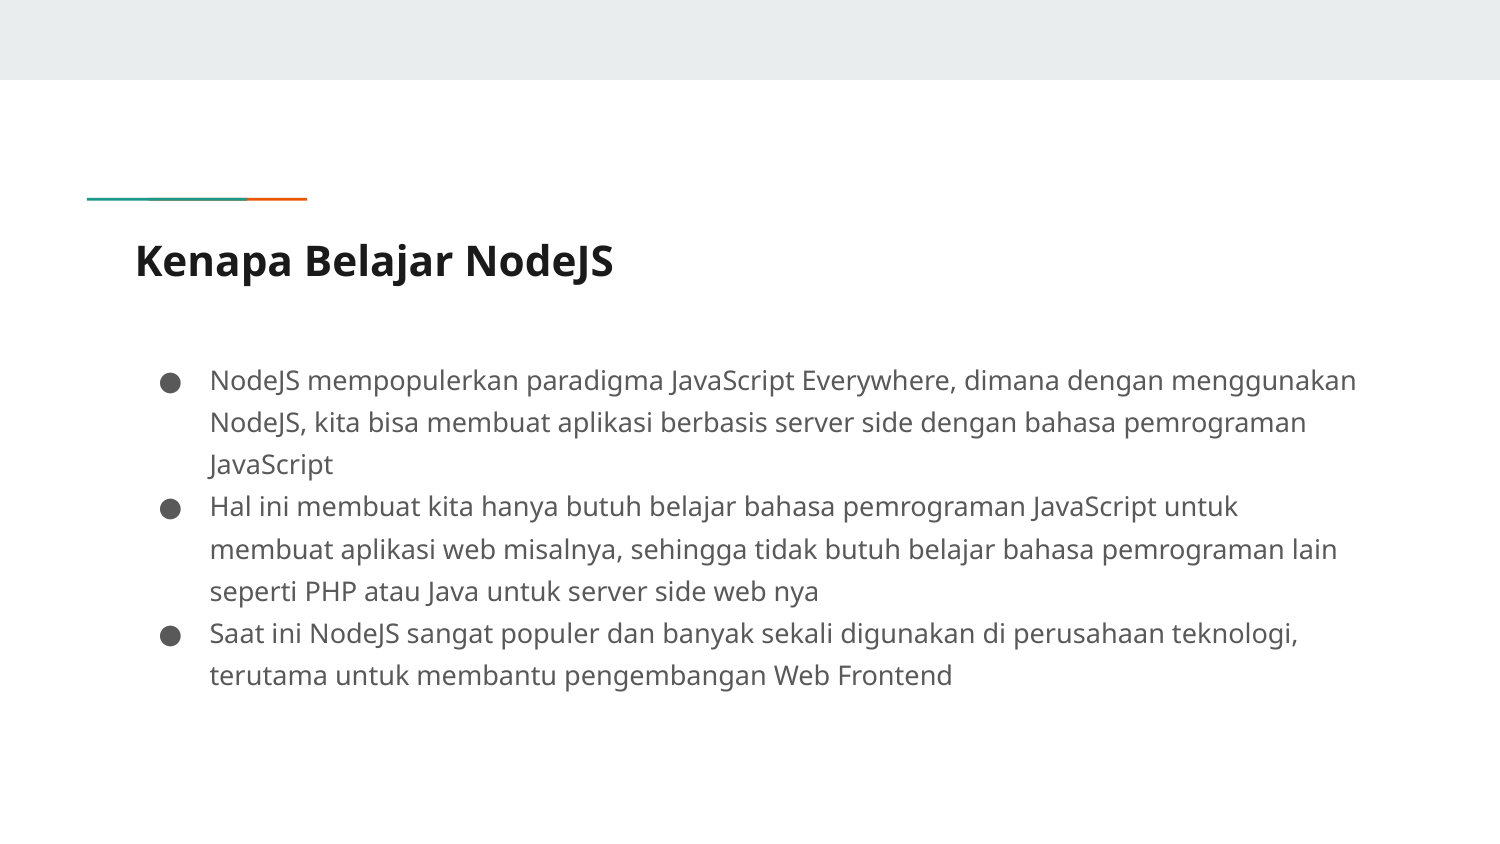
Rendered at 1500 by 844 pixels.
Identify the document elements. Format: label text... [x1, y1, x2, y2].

title Kenapa Belajar NodeJS [119, 216, 1381, 305]
list NodeJS mempopulerkan paradigma JavaScript Everywhere, dimana dengan menggunakan NodeJS, kita bisa membuat aplikasi berbasis server side dengan bahasa pemrograman JavaScript Hal ini membuat kita hanya butuh belajar bahasa pemrograman JavaScript untuk membuat aplikasi web misalnya, sehingga tidak butuh belajar bahasa pemrograman lain seperti PHP atau Java untuk server side web nya Saat ini NodeJS sangat populer dan banyak sekali digunakan di perusahaan teknologi, terutama untuk membantu pengembangan Web Frontend [119, 341, 1381, 712]
